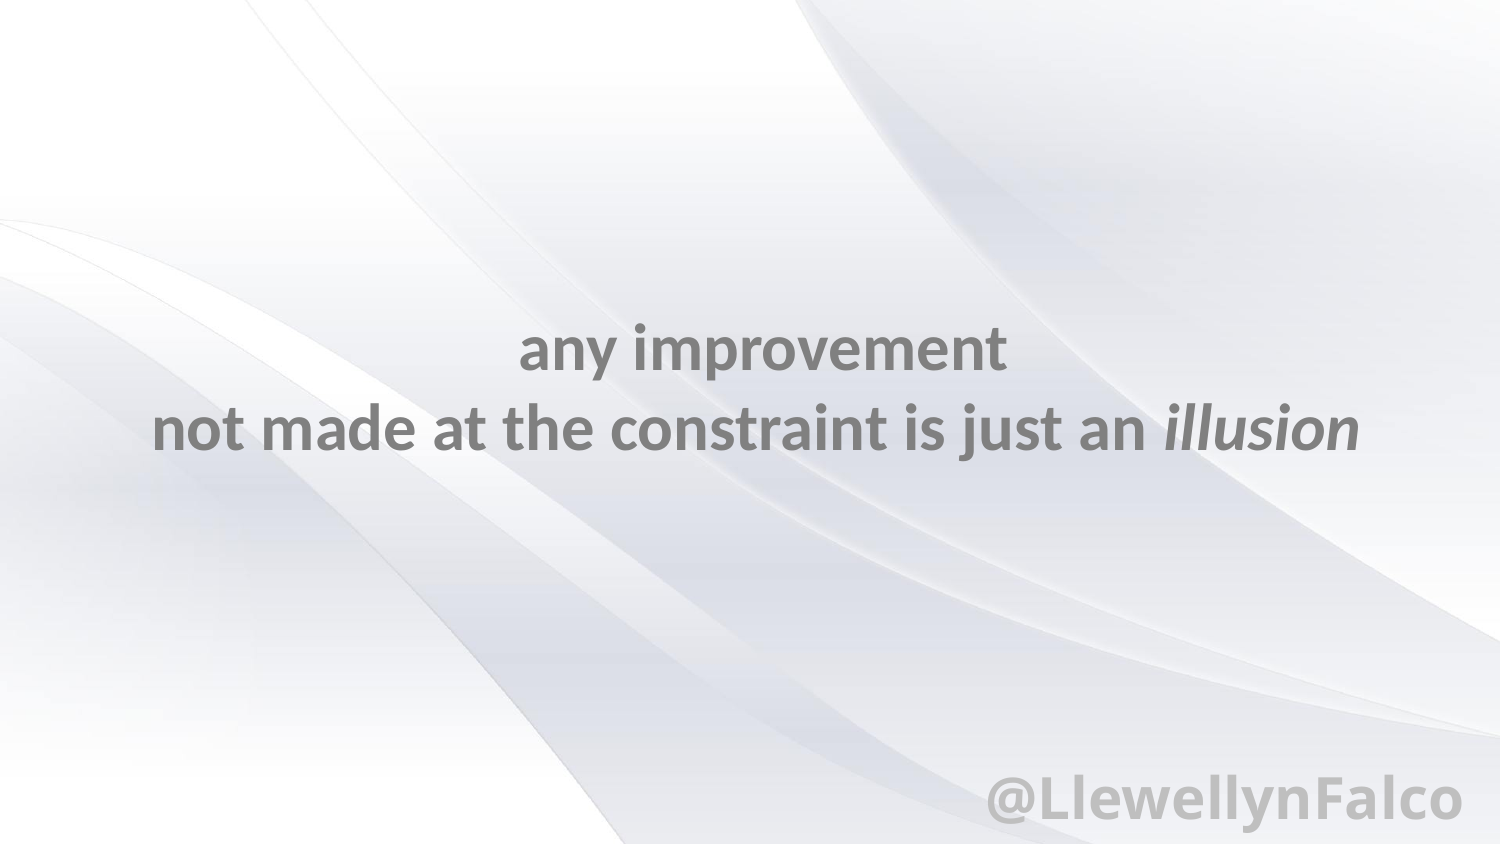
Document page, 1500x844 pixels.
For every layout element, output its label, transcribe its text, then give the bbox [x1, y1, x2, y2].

text_box any improvement not made at the constraint is just an illusion [99, 296, 1413, 472]
picture [0, 0, 1500, 844]
